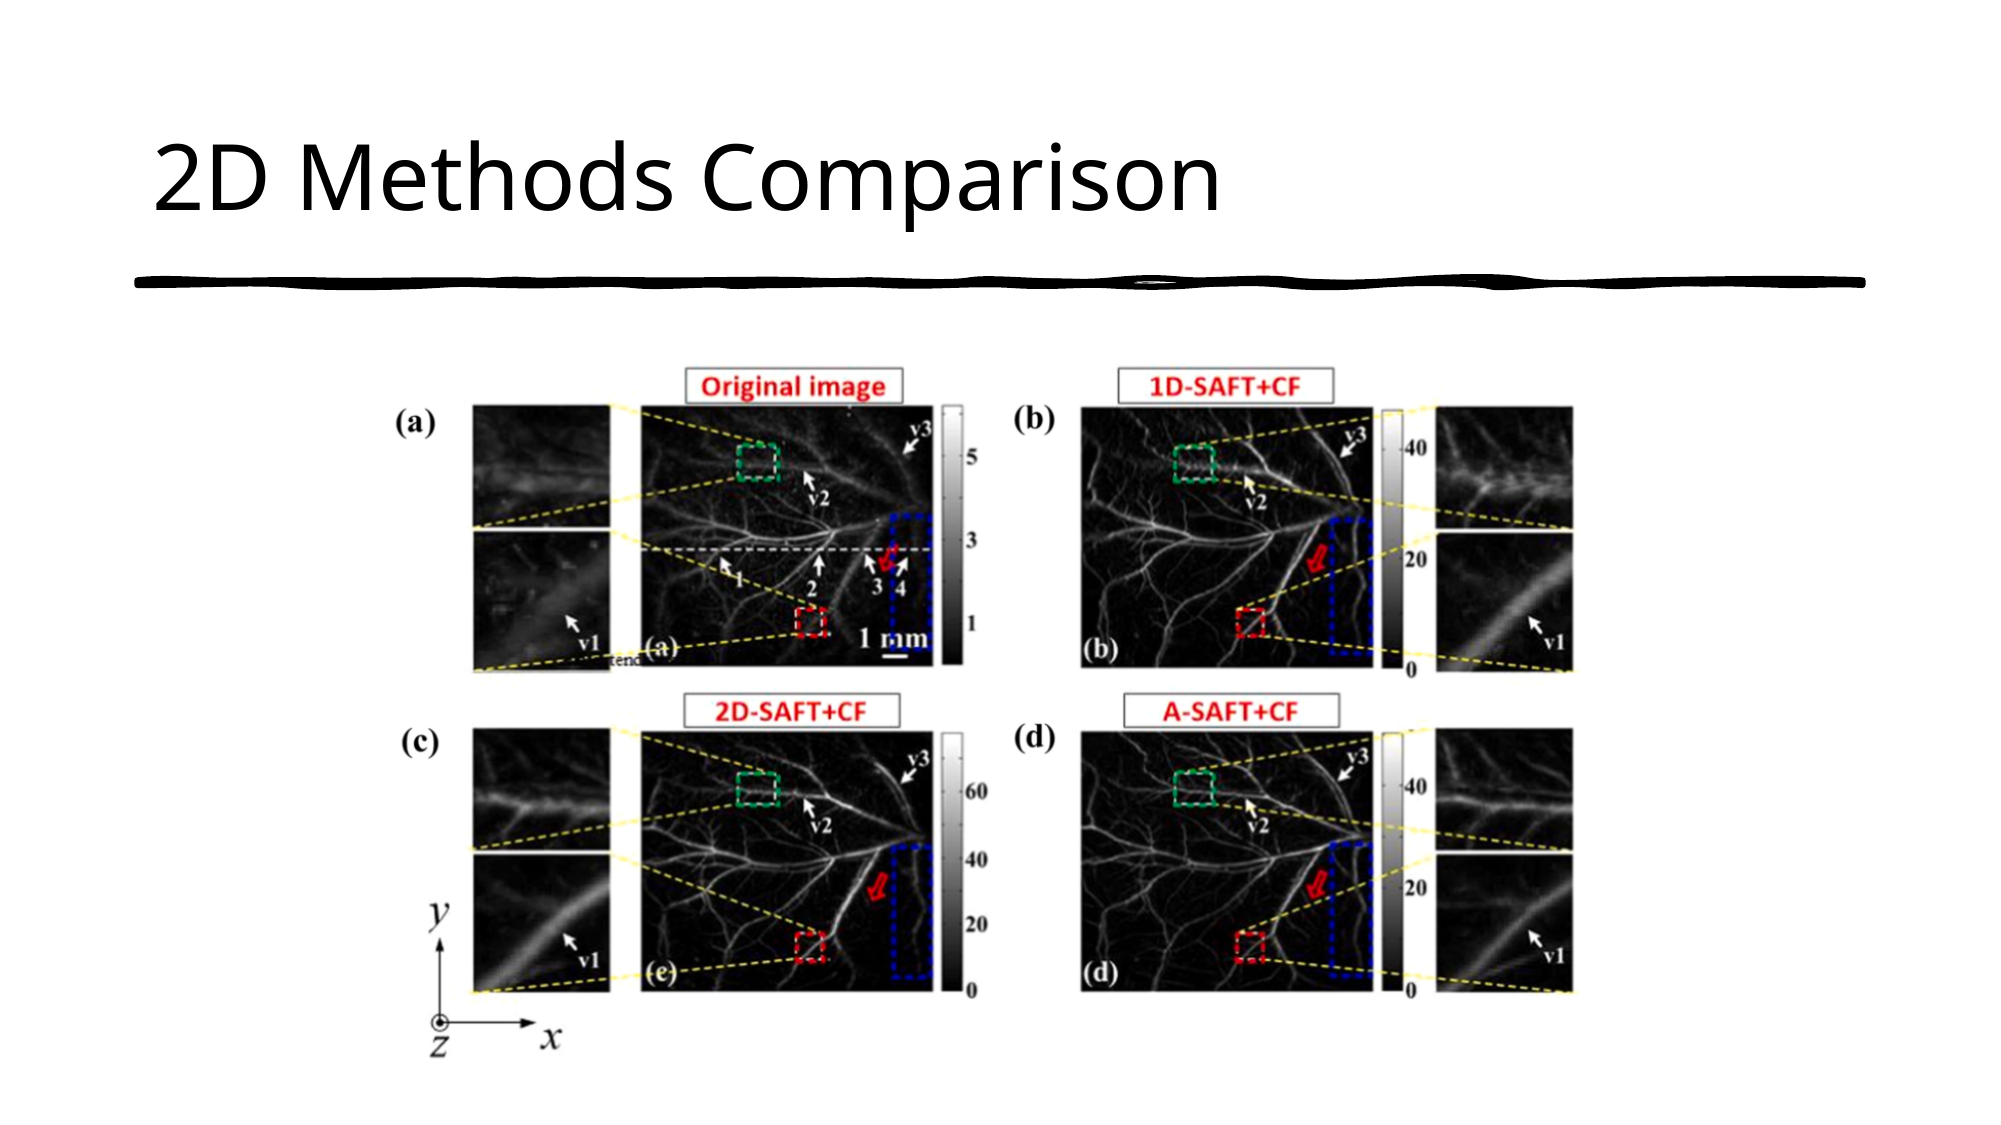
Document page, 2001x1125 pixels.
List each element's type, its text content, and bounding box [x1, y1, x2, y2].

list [294, 341, 1658, 1072]
title 2D Methods Comparison [137, 59, 1863, 278]
